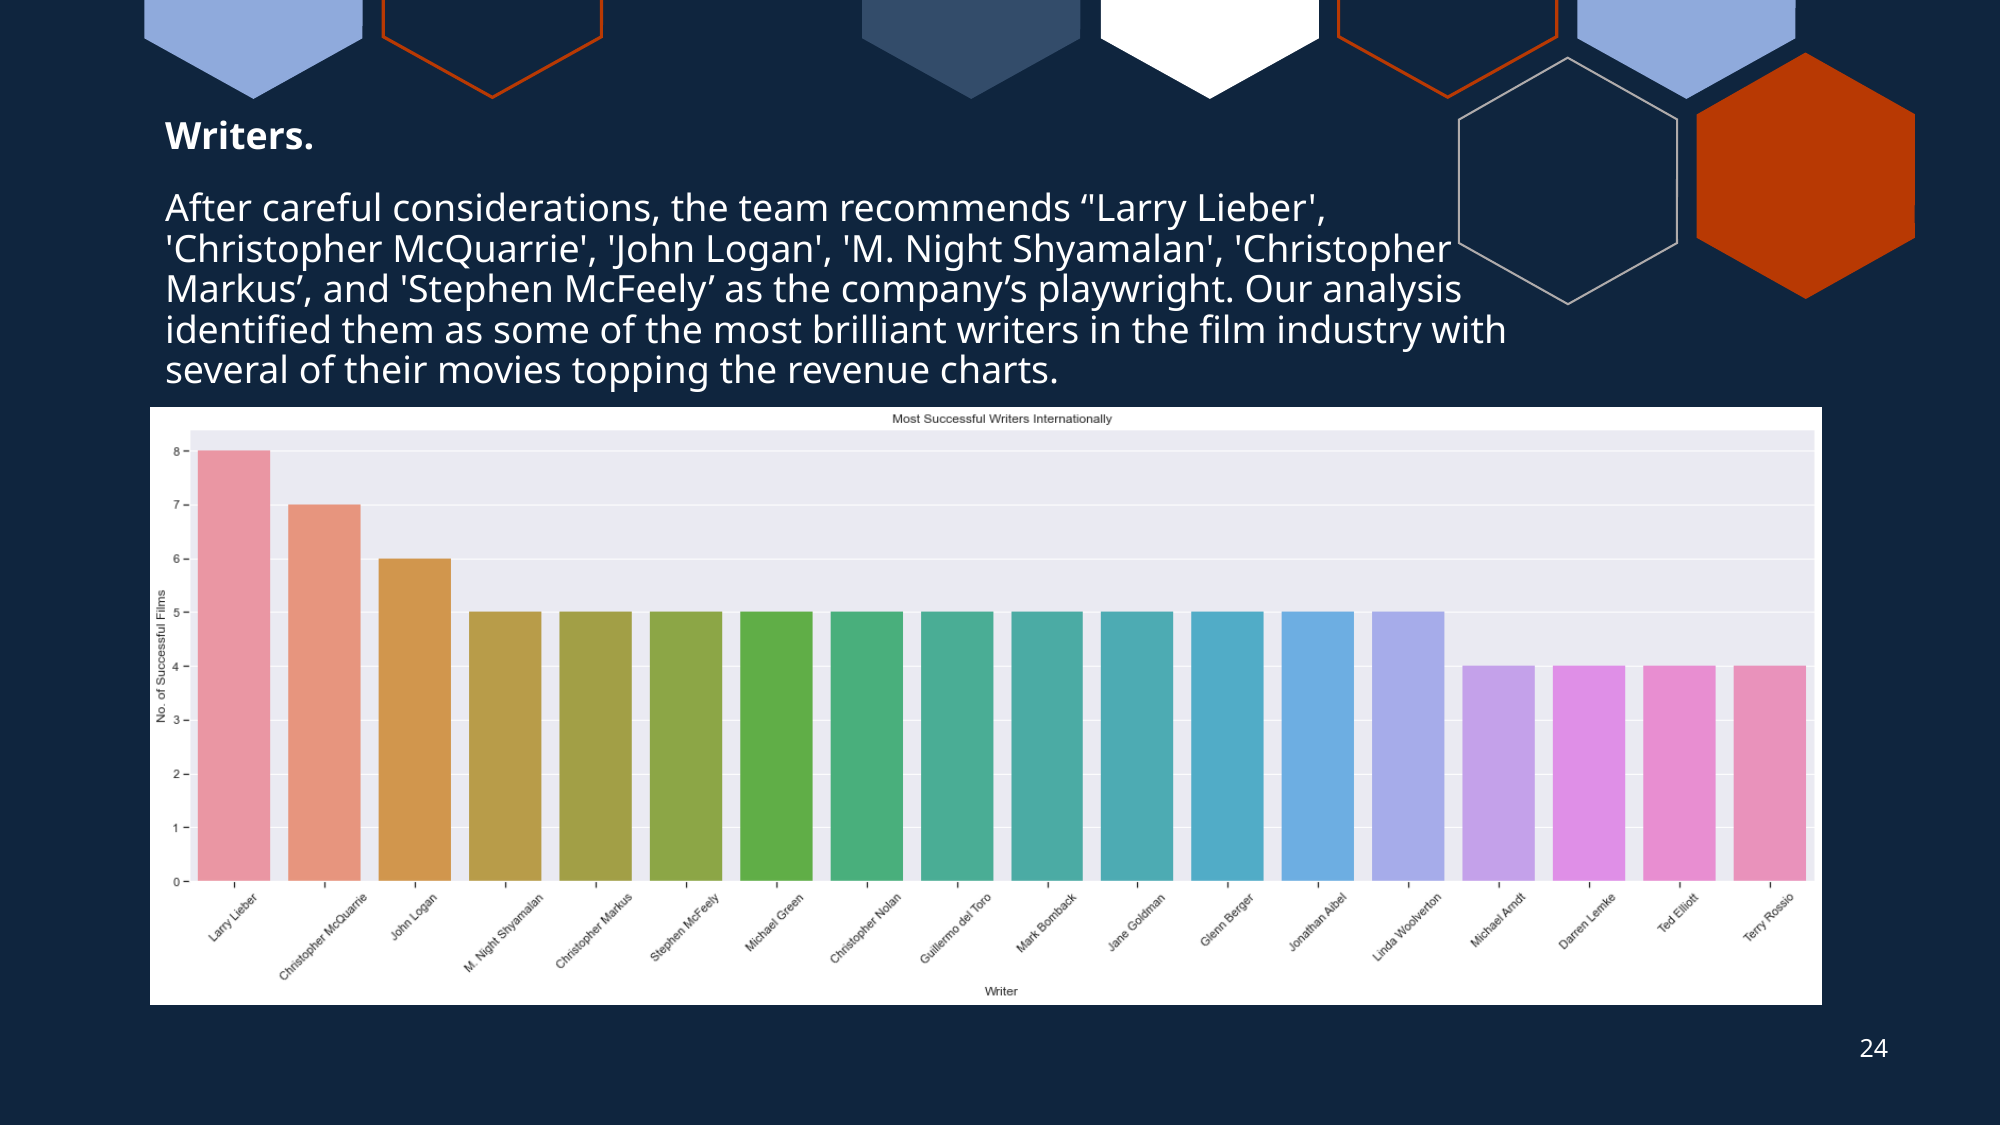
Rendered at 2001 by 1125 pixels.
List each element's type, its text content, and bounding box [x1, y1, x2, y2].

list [149, 407, 1822, 1005]
text_box Writers. After careful considerations, the team recommends ‘'Larry Lieber', 'Christopher McQuarrie', 'John Logan', 'M. Night Shyamalan', 'Christopher Markus’, and 'Stephen McFeely’ as the company’s playwright. Our analysis identified them as some of the most brilliant writers in the film industry with several of their movies topping the revenue charts. [150, 110, 1552, 407]
slide_number 24 [1836, 1020, 1912, 1080]
